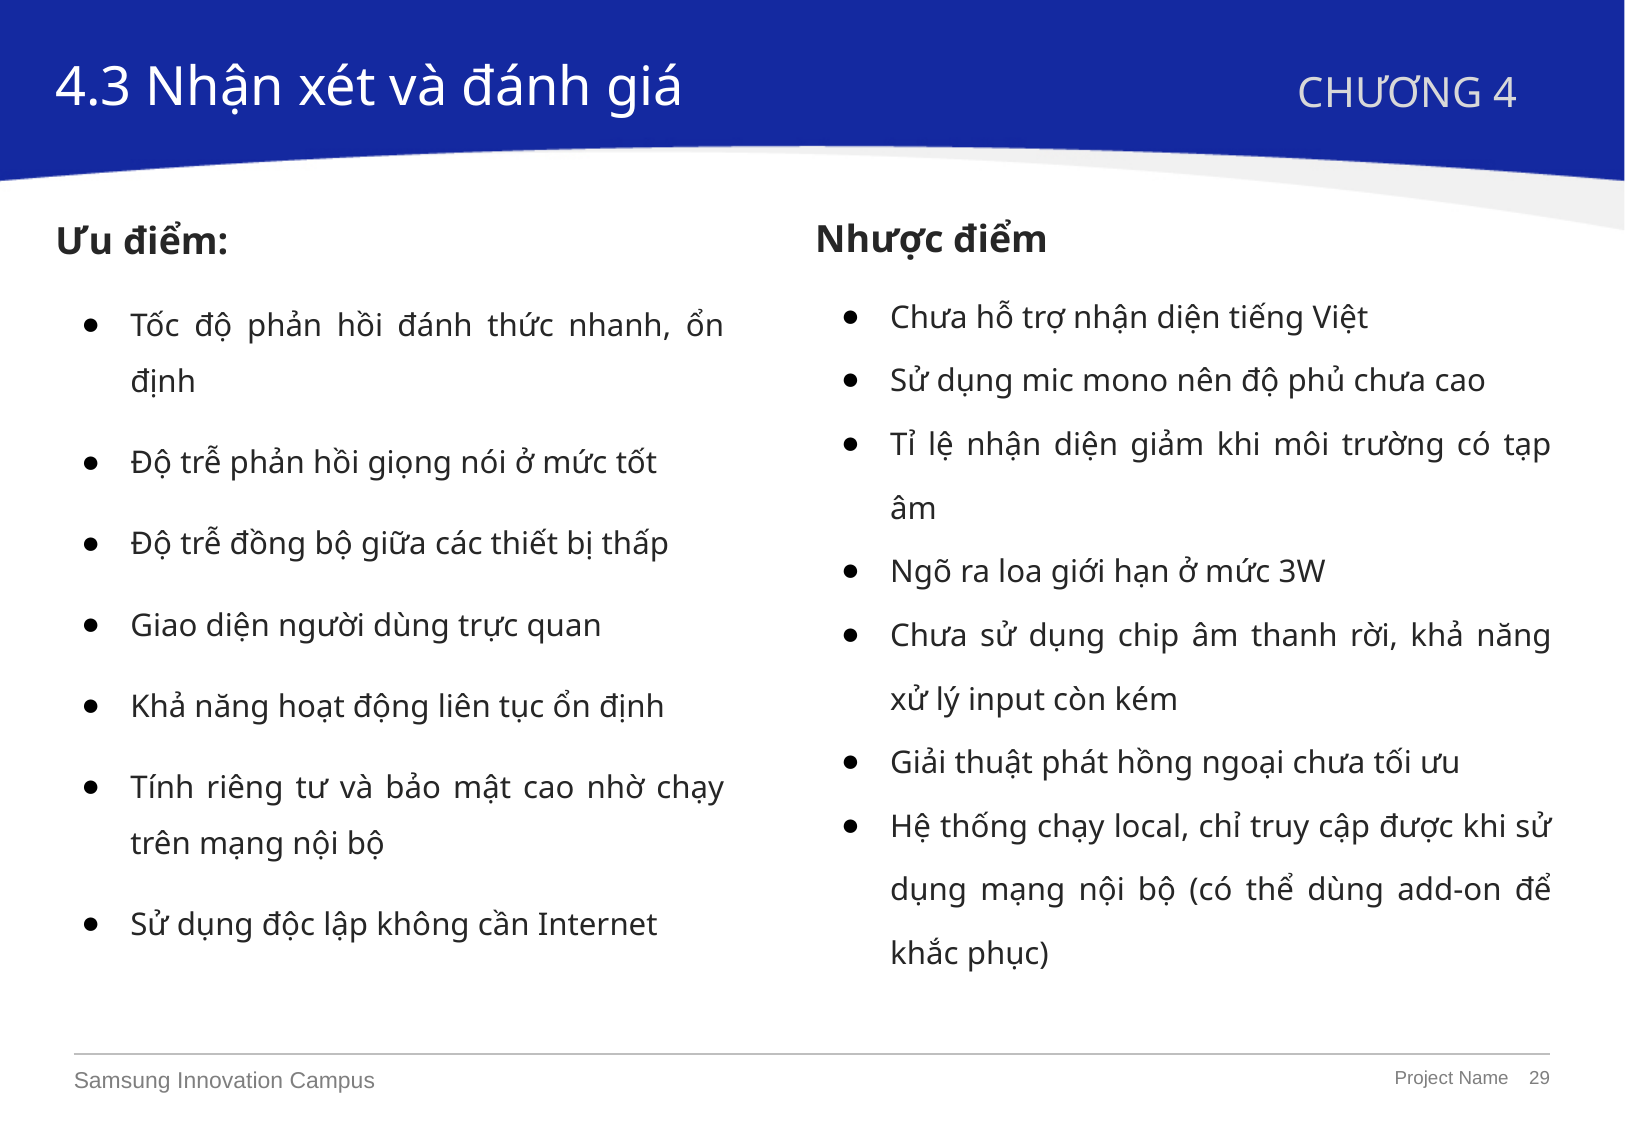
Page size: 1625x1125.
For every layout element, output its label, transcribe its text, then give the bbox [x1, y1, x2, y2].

picture [0, 0, 1625, 1125]
text_box Nhược điểm Chưa hỗ trợ nhận diện tiếng Việt Sử dụng mic mono nên độ phủ chưa cao Tỉ lệ nhận diện giảm khi môi trường có tạp âm Ngõ ra loa giới hạn ở mức 3W Chưa sử dụng chip âm thanh rời, khả năng xử lý input còn kém Giải thuật phát hồng ngoại chưa tối ưu Hệ thống chạy local, chỉ truy cập được khi sử dụng mạng nội bộ (có thể dùng add-on để khắc phục) [800, 168, 1568, 1024]
text_box CHƯƠNG 4 [1297, 66, 1568, 117]
text_box 4.3 Nhận xét và đánh giá [55, 51, 1178, 117]
list Ưu điểm: Tốc độ phản hồi đánh thức nhanh, ổn định Độ trễ phản hồi giọng nói ở mức tốt Độ trễ đồng bộ giữa các thiết bị thấp Giao diện người dùng trực quan Khả năng hoạt động liên tục ổn định Tính riêng tư và bảo mật cao nhờ chạy trên mạng nội bộ Sử dụng độc lập không cần Internet [55, 194, 725, 998]
